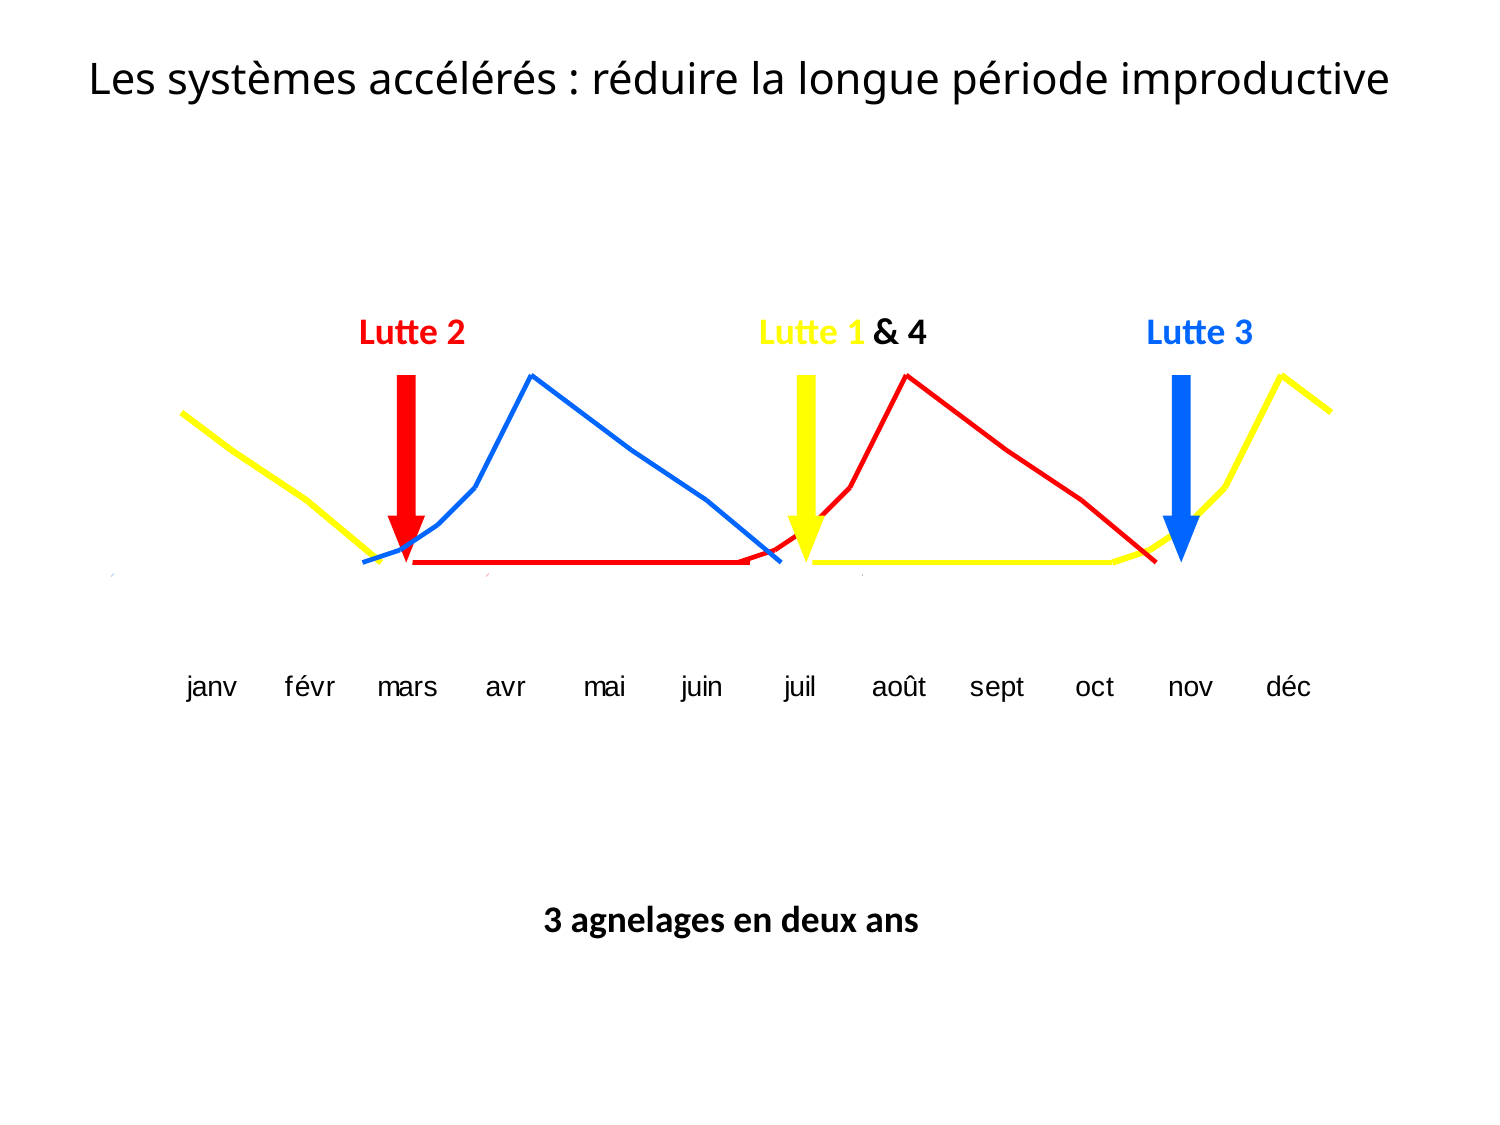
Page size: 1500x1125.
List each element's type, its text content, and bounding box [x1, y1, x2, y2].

title Les systèmes accélérés : réduire la longue période improductive [64, 19, 1415, 135]
text_box 3 agnelages en deux ans [362, 887, 1100, 948]
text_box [1157, 374, 1332, 563]
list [124, 224, 1378, 756]
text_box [782, 374, 1157, 576]
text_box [112, 374, 782, 576]
